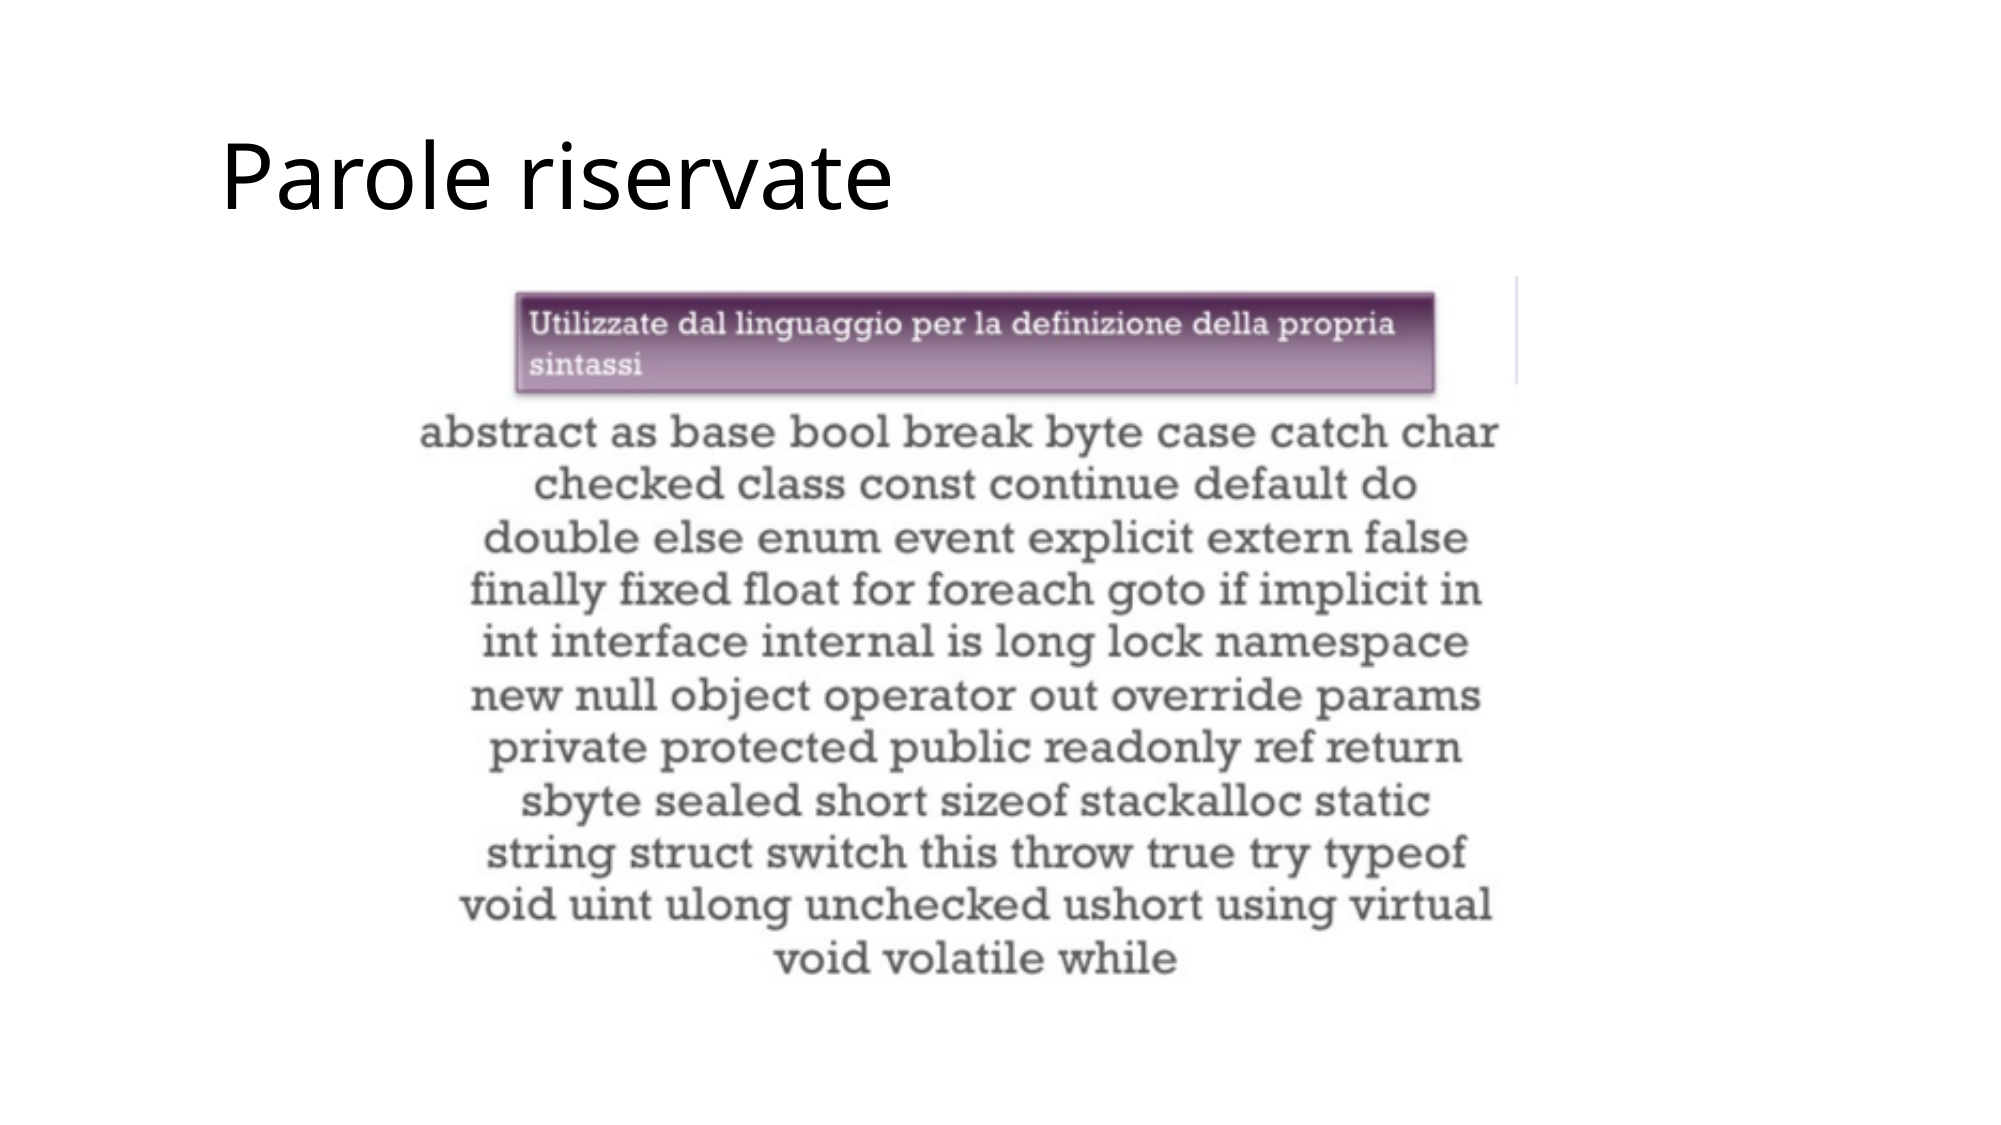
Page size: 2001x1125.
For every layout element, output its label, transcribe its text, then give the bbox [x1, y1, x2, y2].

title Parole riservate [200, 24, 1800, 238]
picture [396, 276, 1519, 992]
